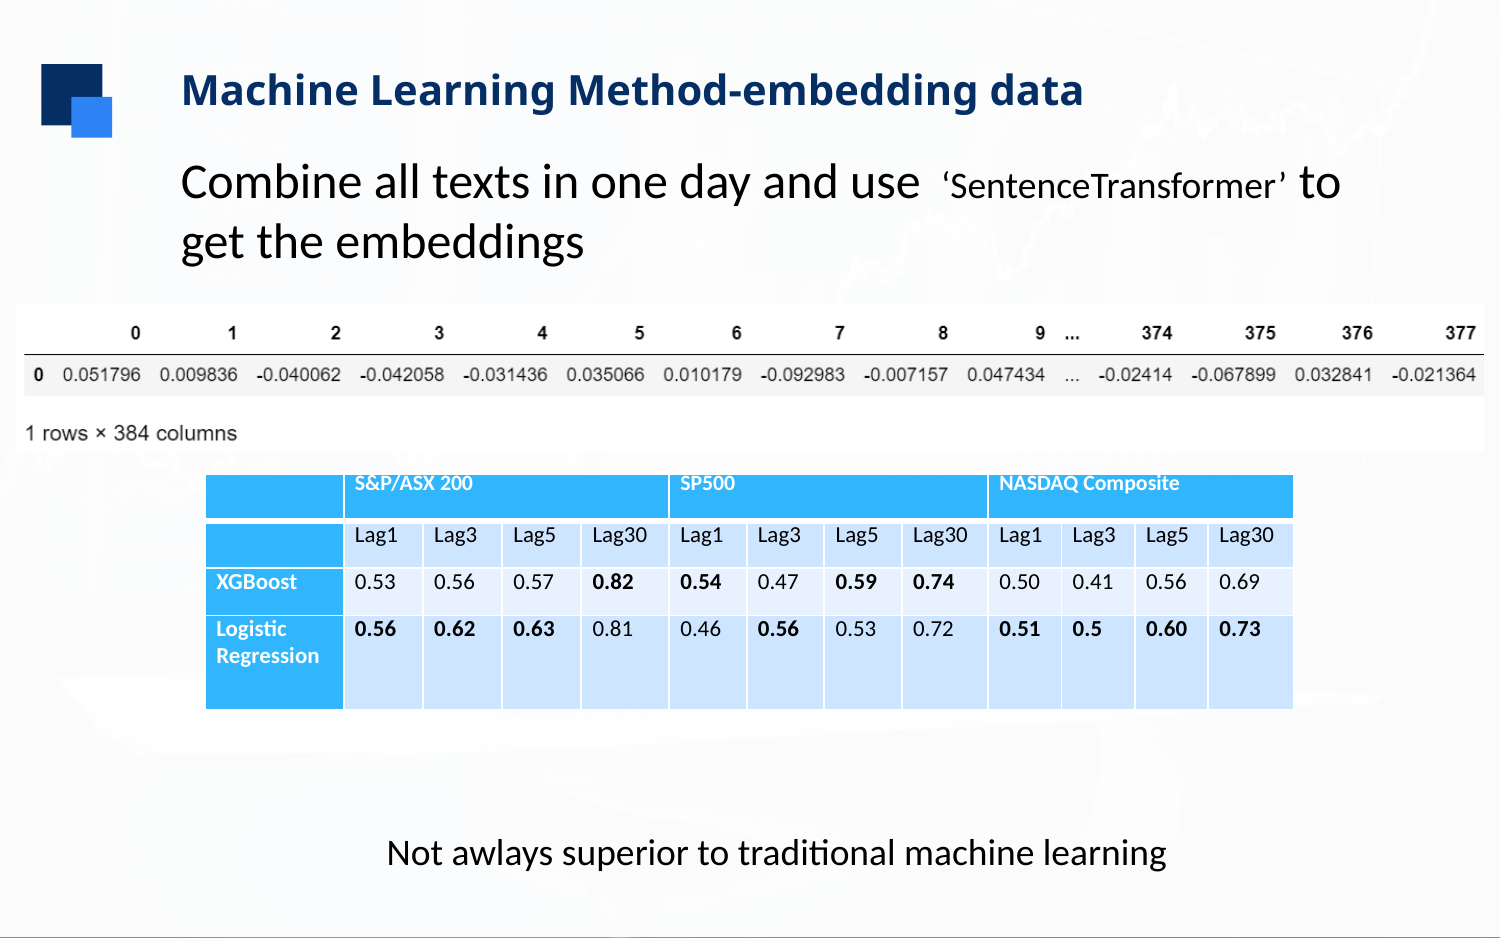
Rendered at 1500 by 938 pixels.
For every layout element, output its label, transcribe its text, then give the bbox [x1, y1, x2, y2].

table_cell Lag3 [748, 524, 823, 567]
table_header NASDAQ Composite [989, 475, 1293, 518]
table_cell Lag3 [1062, 524, 1134, 567]
table_cell Lag5 [503, 524, 580, 567]
table_cell Logistic Regression [206, 616, 343, 709]
table_cell 0.62 [424, 616, 501, 709]
text_box Machine Learning Method-embedding data [165, 56, 1187, 122]
table_cell 0.50 [989, 569, 1061, 615]
table_cell Lag30 [903, 524, 987, 567]
table_cell Lag1 [670, 524, 746, 567]
table_cell 0.74 [903, 569, 987, 615]
table_cell Lag5 [825, 524, 901, 567]
table_cell 0.56 [1136, 569, 1207, 615]
table_cell 0.60 [1136, 616, 1207, 709]
table_cell 0.56 [748, 616, 823, 709]
table_cell 0.56 [345, 616, 422, 709]
table_cell 0.46 [670, 616, 746, 709]
table_cell Lag30 [582, 524, 668, 567]
table_header [206, 475, 343, 518]
table_cell Lag1 [989, 524, 1061, 567]
table_cell 0.5 [1062, 616, 1134, 709]
table_cell [206, 524, 343, 567]
table_cell Lag30 [1209, 524, 1293, 567]
table_header S&P/ASX 200 [345, 475, 668, 518]
table_cell 0.57 [503, 569, 580, 615]
table_cell 0.41 [1062, 569, 1134, 615]
table_cell 0.54 [670, 569, 746, 615]
text_box Not awlays superior to traditional machine learning [371, 820, 1223, 880]
table_header SP500 [670, 475, 987, 518]
table_cell 0.47 [748, 569, 823, 615]
table_cell 0.63 [503, 616, 580, 709]
table_cell 0.51 [989, 616, 1061, 709]
table_cell XGBoost [206, 569, 343, 615]
table_cell 0.73 [1209, 616, 1293, 709]
table_cell 0.72 [903, 616, 987, 709]
table_cell 0.81 [582, 616, 668, 709]
table_cell 0.69 [1209, 569, 1293, 615]
table_cell 0.82 [582, 569, 668, 615]
table_cell 0.53 [345, 569, 422, 615]
text_box [69, 95, 114, 140]
table_cell 0.53 [825, 616, 901, 709]
text_box [39, 62, 104, 127]
table_cell Lag1 [345, 524, 422, 567]
picture [16, 303, 1484, 453]
table_cell Lag3 [424, 524, 501, 567]
text_box Combine all texts in one day and use ‘SentenceTransformer’ to get the embeddings [166, 140, 1390, 276]
table_cell Lag5 [1136, 524, 1207, 567]
table_cell 0.59 [825, 569, 901, 615]
table_cell 0.56 [424, 569, 501, 615]
